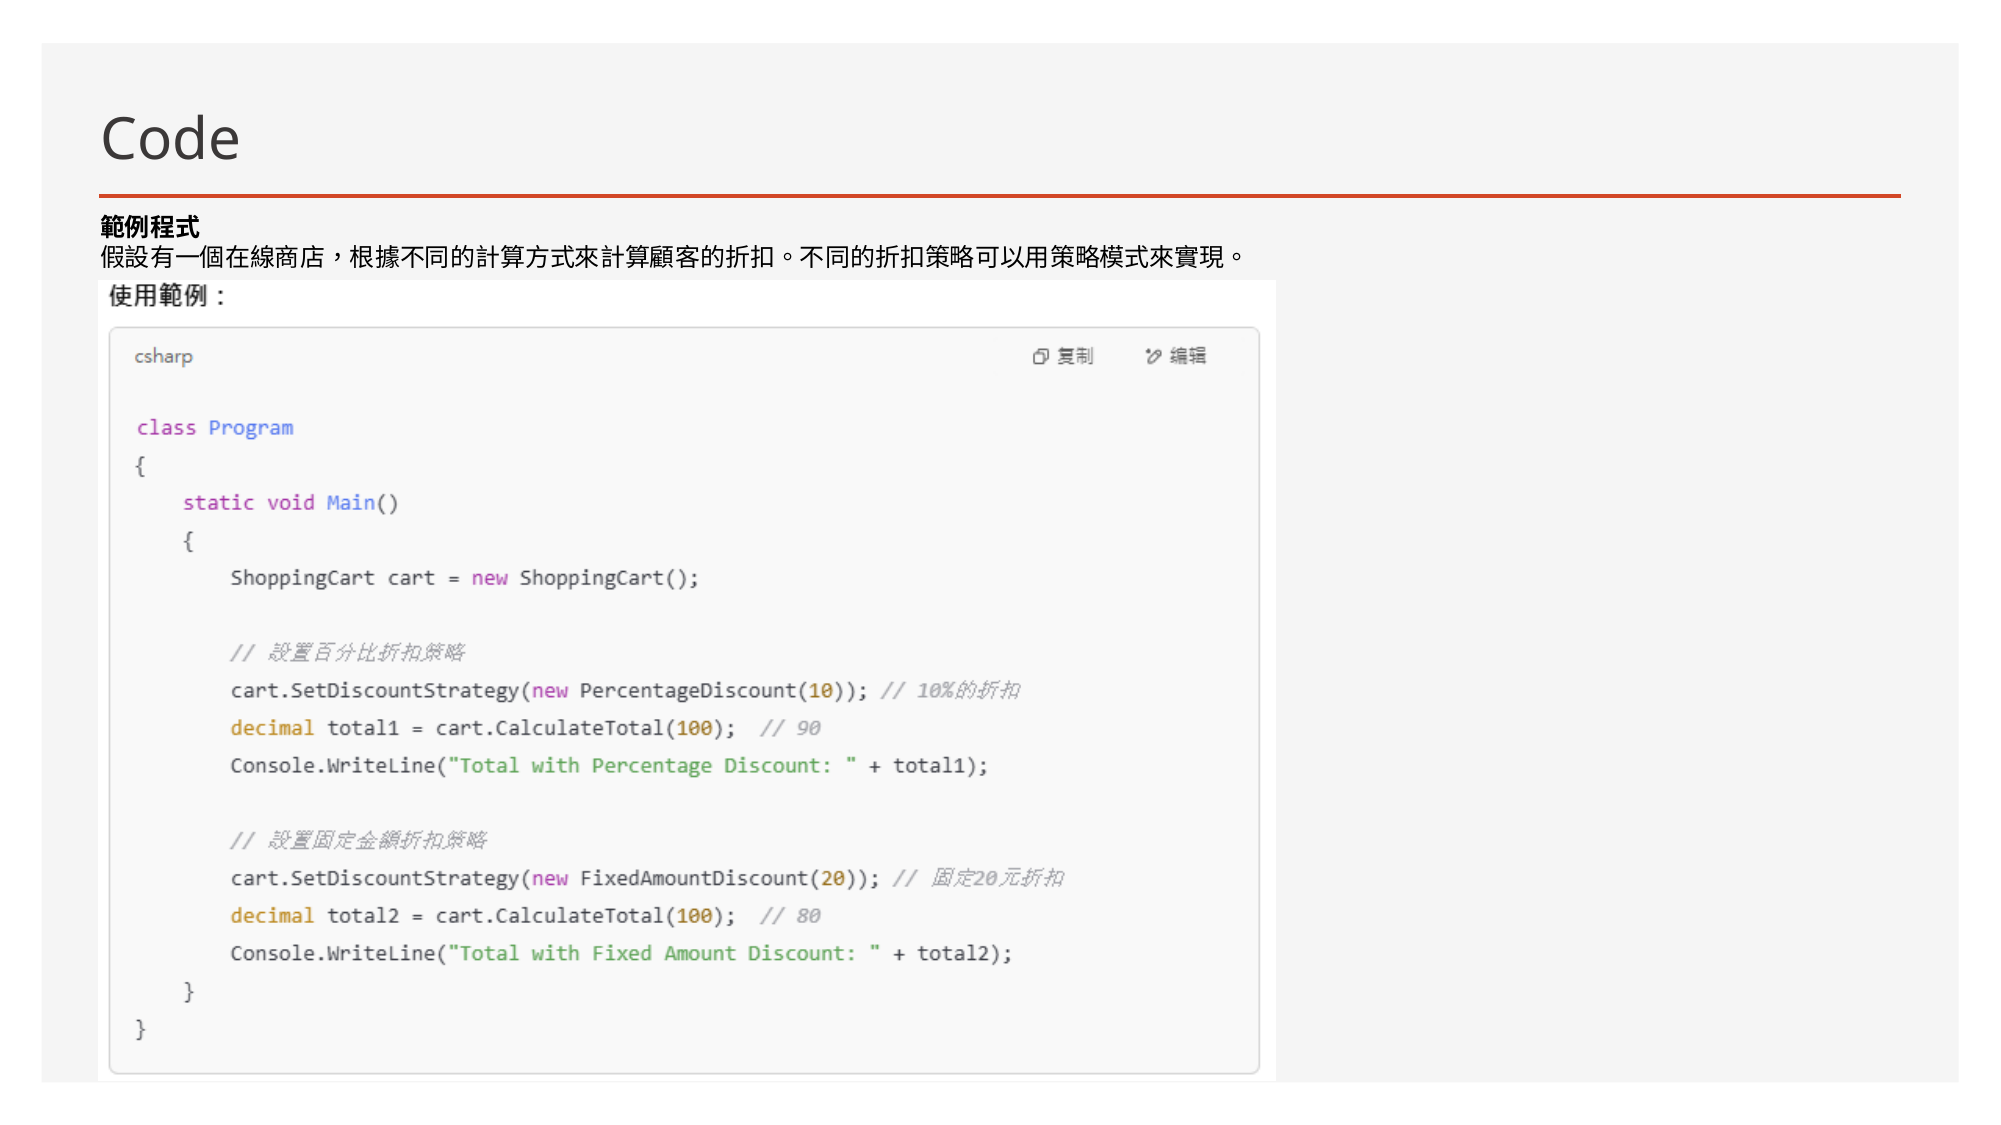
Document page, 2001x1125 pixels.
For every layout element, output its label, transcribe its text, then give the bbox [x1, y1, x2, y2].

text_box 範例程式 假設有一個在線商店，根據不同的計算方式來計算顧客的折扣。不同的折扣策略可以用策略模式來實現。 [85, 204, 1328, 279]
title Code [85, 73, 1214, 179]
picture [98, 280, 1276, 1081]
